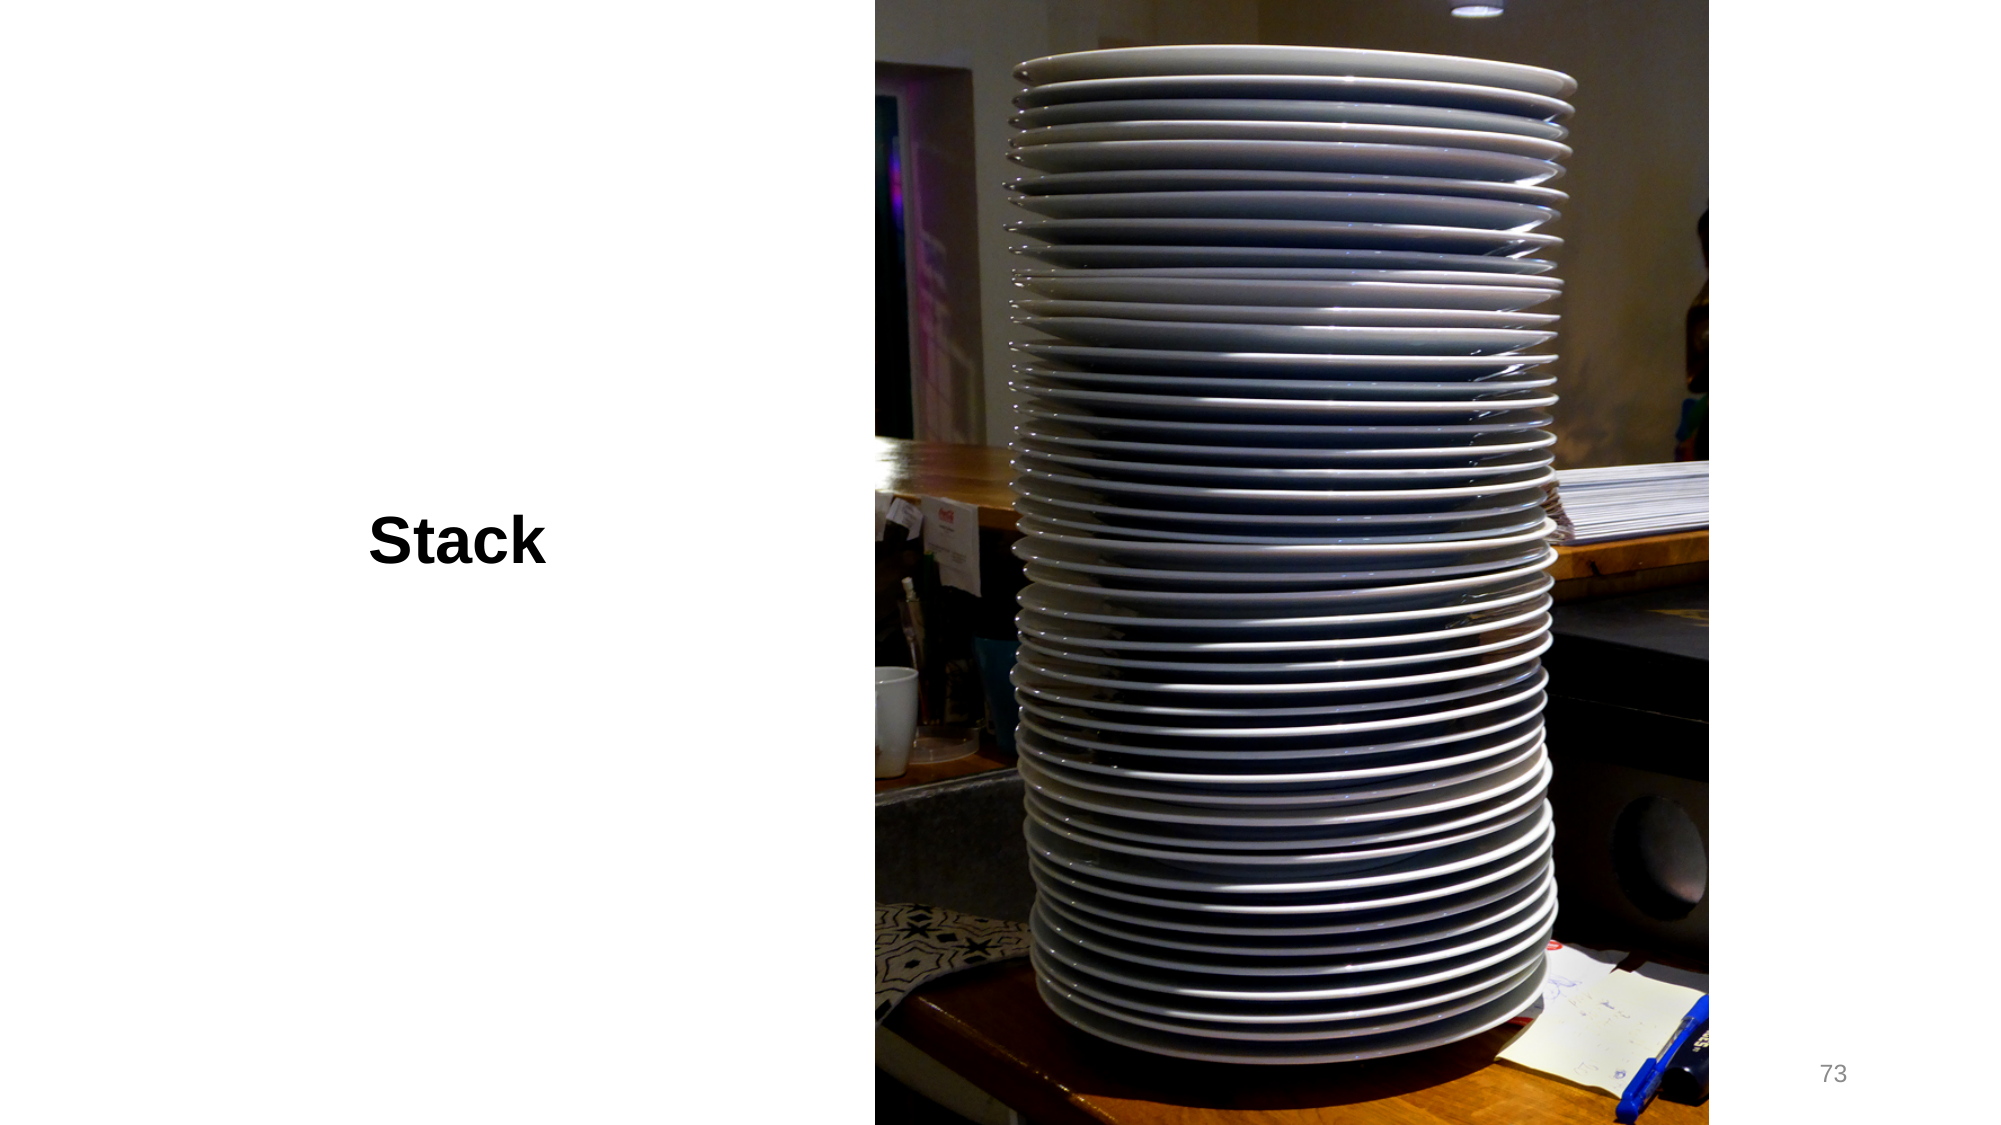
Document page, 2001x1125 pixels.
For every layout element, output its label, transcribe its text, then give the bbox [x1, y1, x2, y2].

picture [875, 0, 1709, 1125]
slide_number 73 [1709, 1042, 1863, 1103]
text_box Stack [0, 498, 875, 627]
